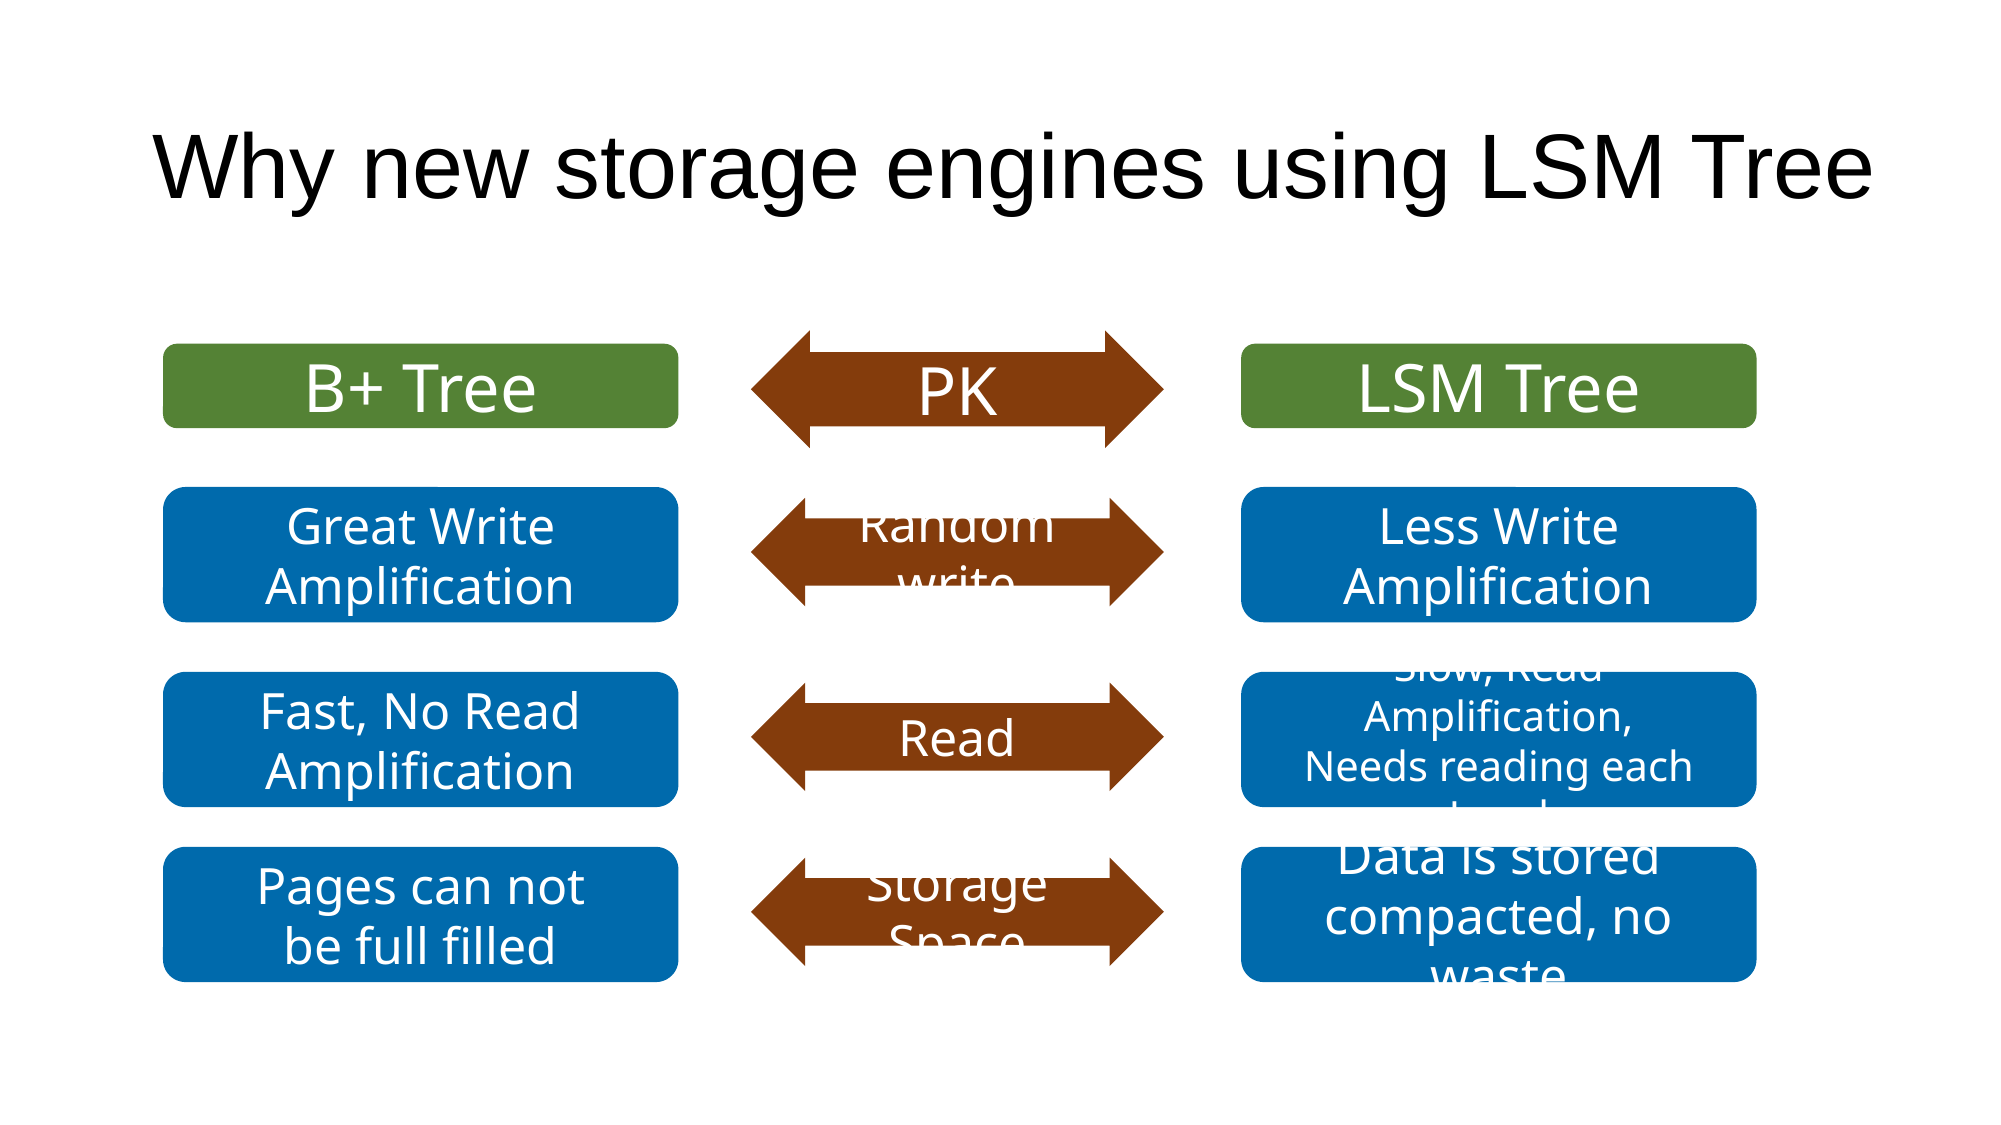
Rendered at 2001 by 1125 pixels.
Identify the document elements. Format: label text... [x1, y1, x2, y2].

text_box B+ Tree [161, 342, 680, 430]
title Why new storage engines using LSM Tree [137, 59, 1932, 278]
text_box Fast, No Read Amplification [161, 670, 680, 809]
text_box Storage Space [749, 855, 1166, 969]
text_box Read [749, 680, 1166, 794]
text_box Great Write Amplification [161, 485, 680, 624]
text_box Random write [749, 495, 1166, 609]
text_box Slow, Read Amplification, Needs reading each Level [1240, 670, 1758, 809]
text_box Data is stored compacted, no waste [1240, 845, 1758, 984]
text_box LSM Tree [1240, 342, 1758, 430]
text_box Less Write Amplification [1240, 485, 1758, 624]
text_box Pages can not be full filled [161, 845, 680, 984]
text_box PK [749, 327, 1166, 451]
